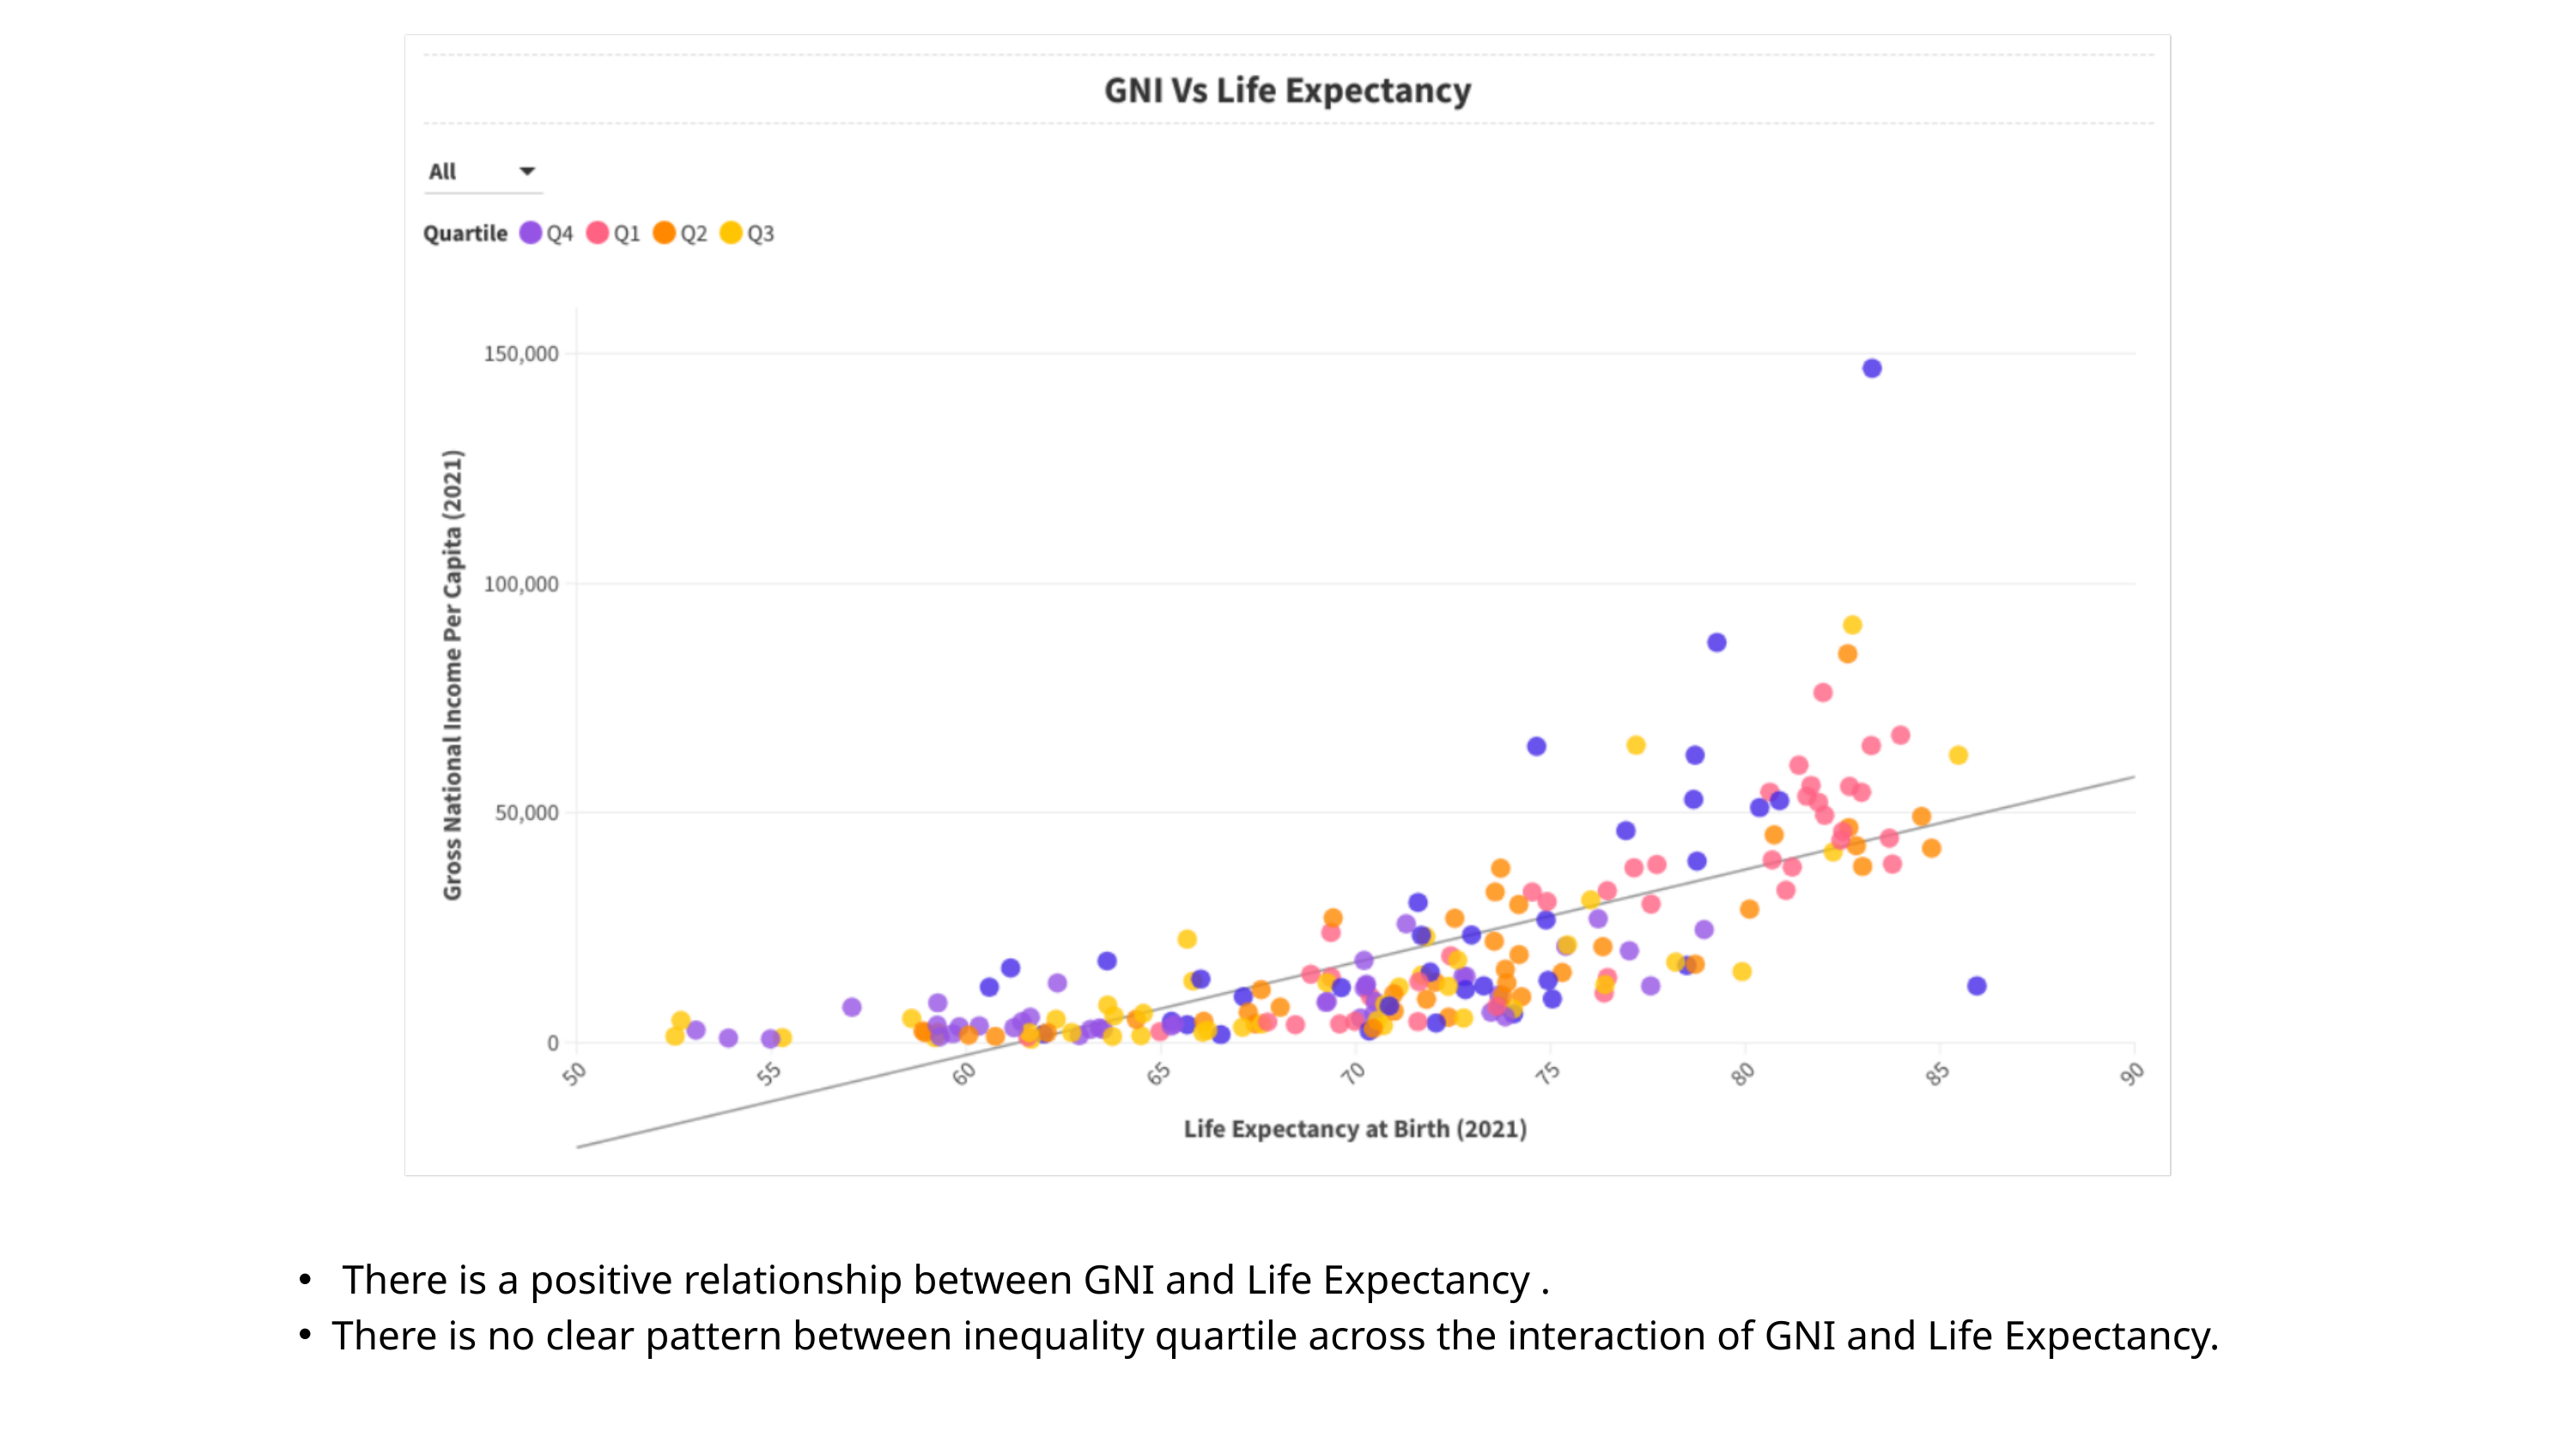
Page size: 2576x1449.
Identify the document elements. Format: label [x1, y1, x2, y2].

picture [228, 0, 2347, 1353]
